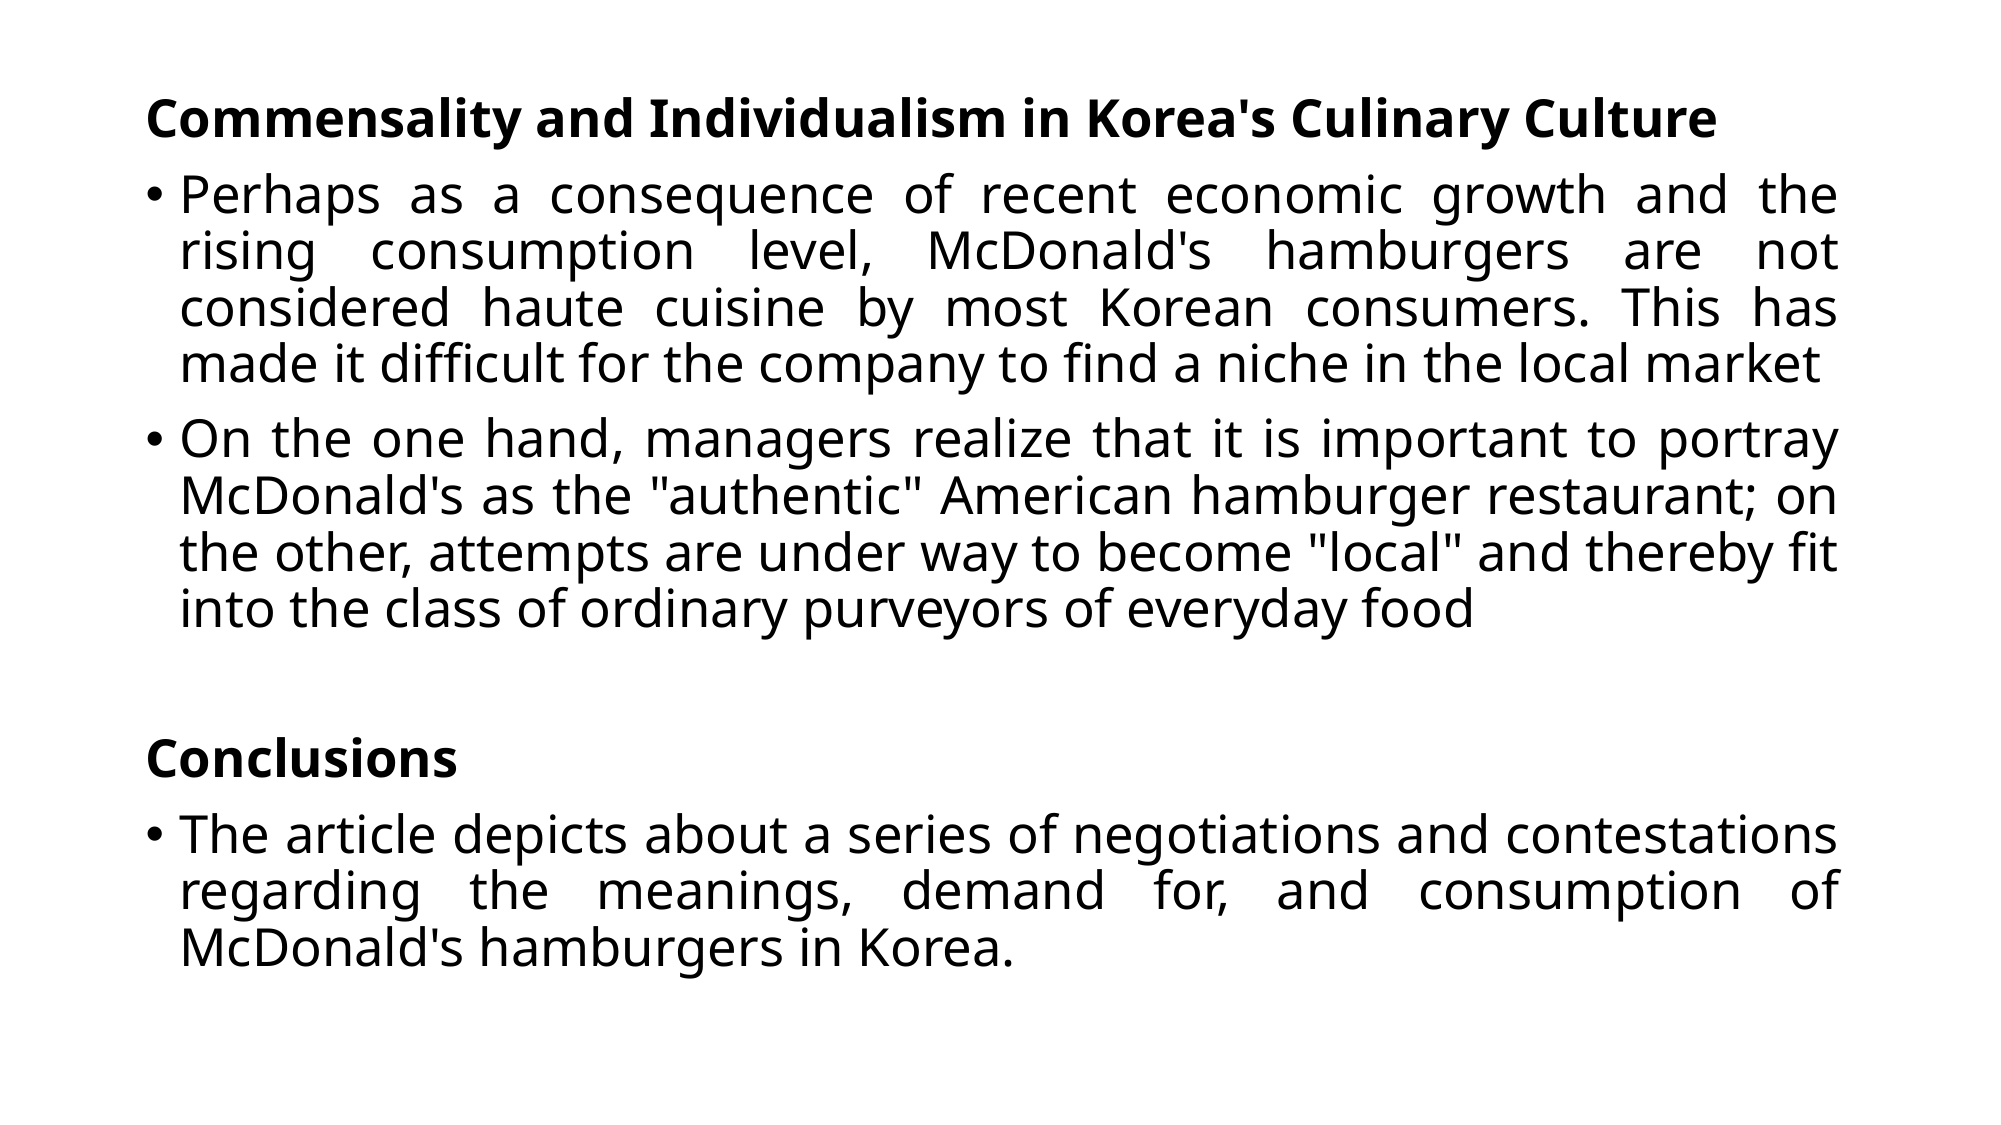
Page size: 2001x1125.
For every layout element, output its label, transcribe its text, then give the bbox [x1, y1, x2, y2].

list Commensality and Individualism in Korea's Culinary Culture Perhaps as a consequence of recent economic growth and the rising consumption level, McDonald's hamburgers are not considered haute cuisine by most Korean consumers. This has made it difficult for the company to find a niche in the local market On the one hand, managers realize that it is important to portray McDonald's as the "authentic" American hamburger restaurant; on the other, attempts are under way to become "local" and thereby fit into the class of ordinary purveyors of everyday food Conclusions The article depicts about a series of negotiations and contestations regarding the meanings, demand for, and consumption of McDonald's hamburgers in Korea. [130, 85, 1856, 1037]
